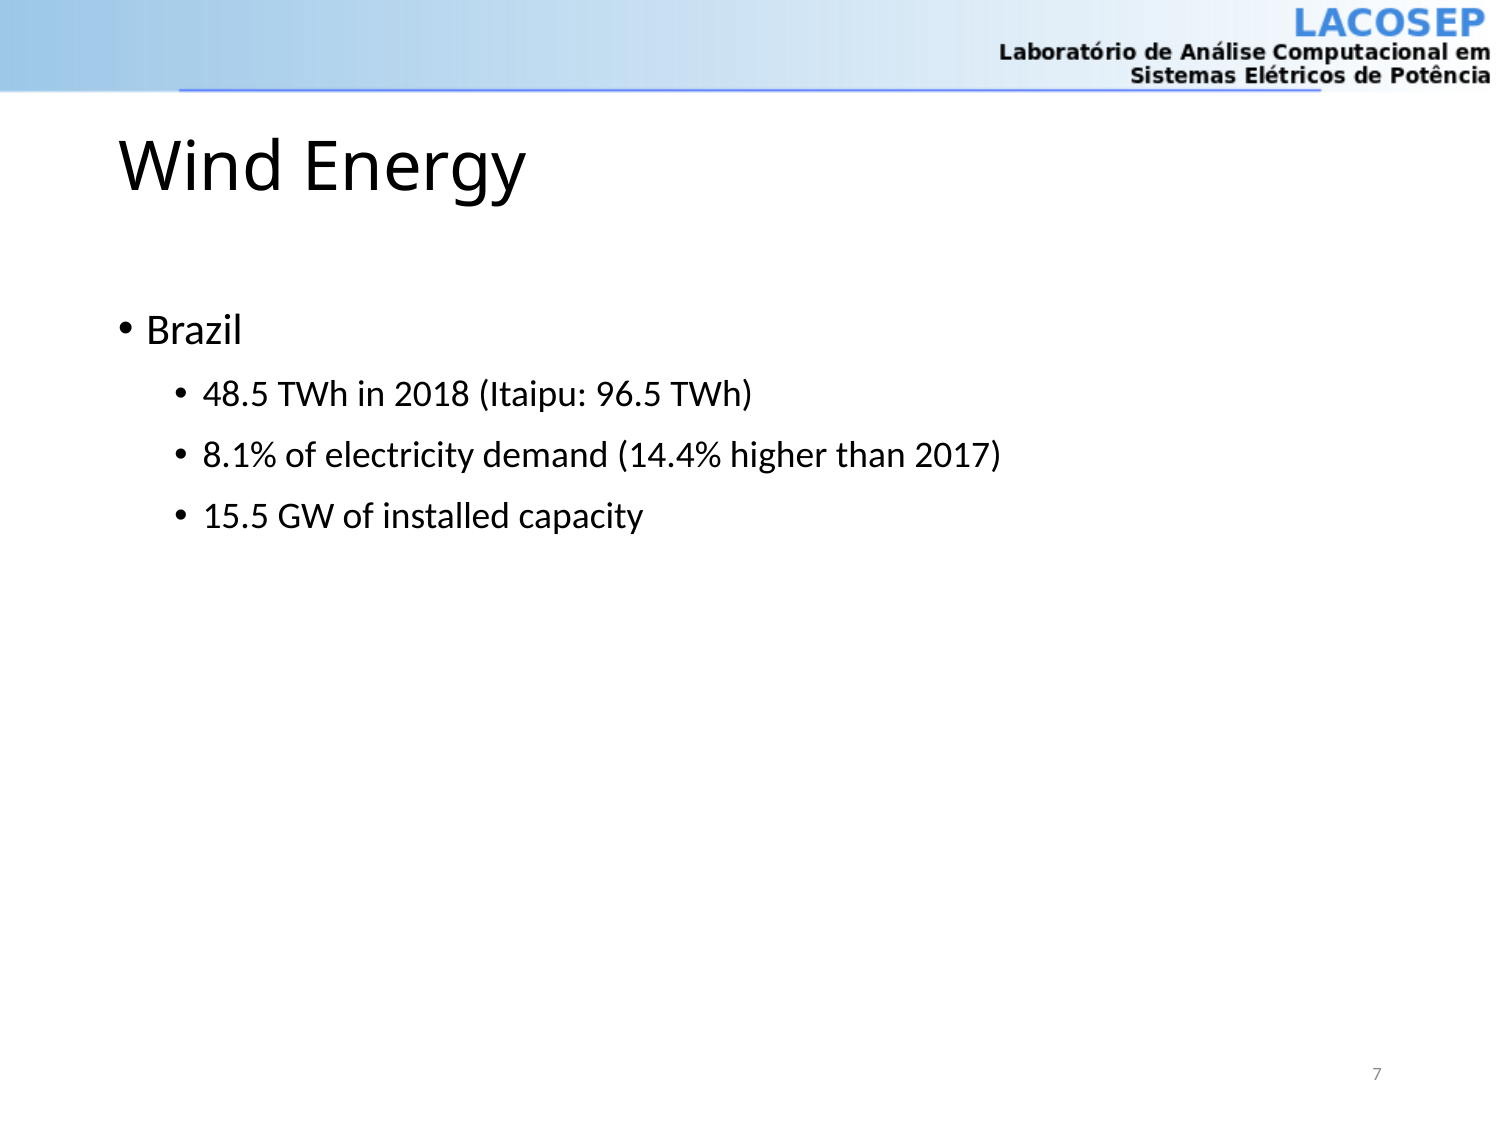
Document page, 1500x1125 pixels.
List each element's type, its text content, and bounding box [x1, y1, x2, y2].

slide_number 7 [1059, 1042, 1397, 1103]
picture [0, 0, 1500, 1125]
list Brazil 48.5 TWh in 2018 (Itaipu: 96.5 TWh) 8.1% of electricity demand (14.4% higher than 2017) 15.5 GW of installed capacity [103, 299, 1397, 1014]
title Wind Energy [103, 59, 1397, 278]
